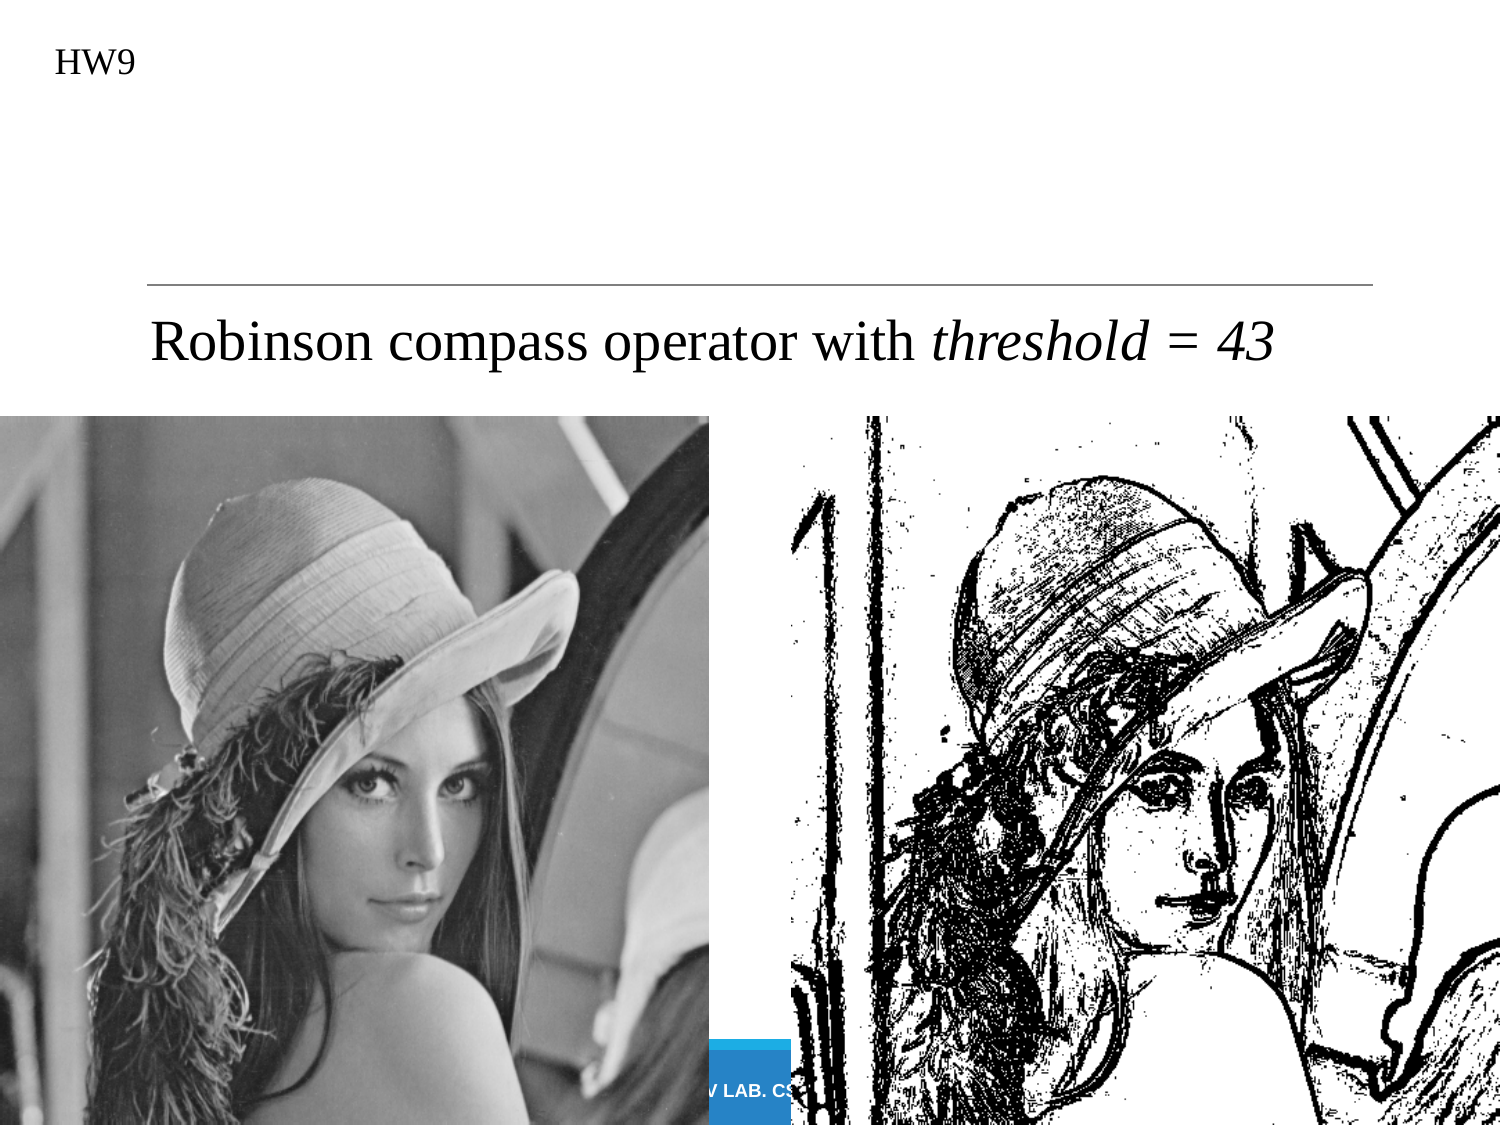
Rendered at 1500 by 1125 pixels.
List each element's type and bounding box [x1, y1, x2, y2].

footer [709, 1059, 791, 1120]
list [135, 302, 1373, 963]
picture [0, 416, 709, 1125]
picture [791, 416, 1500, 1125]
text_box [39, 29, 267, 90]
